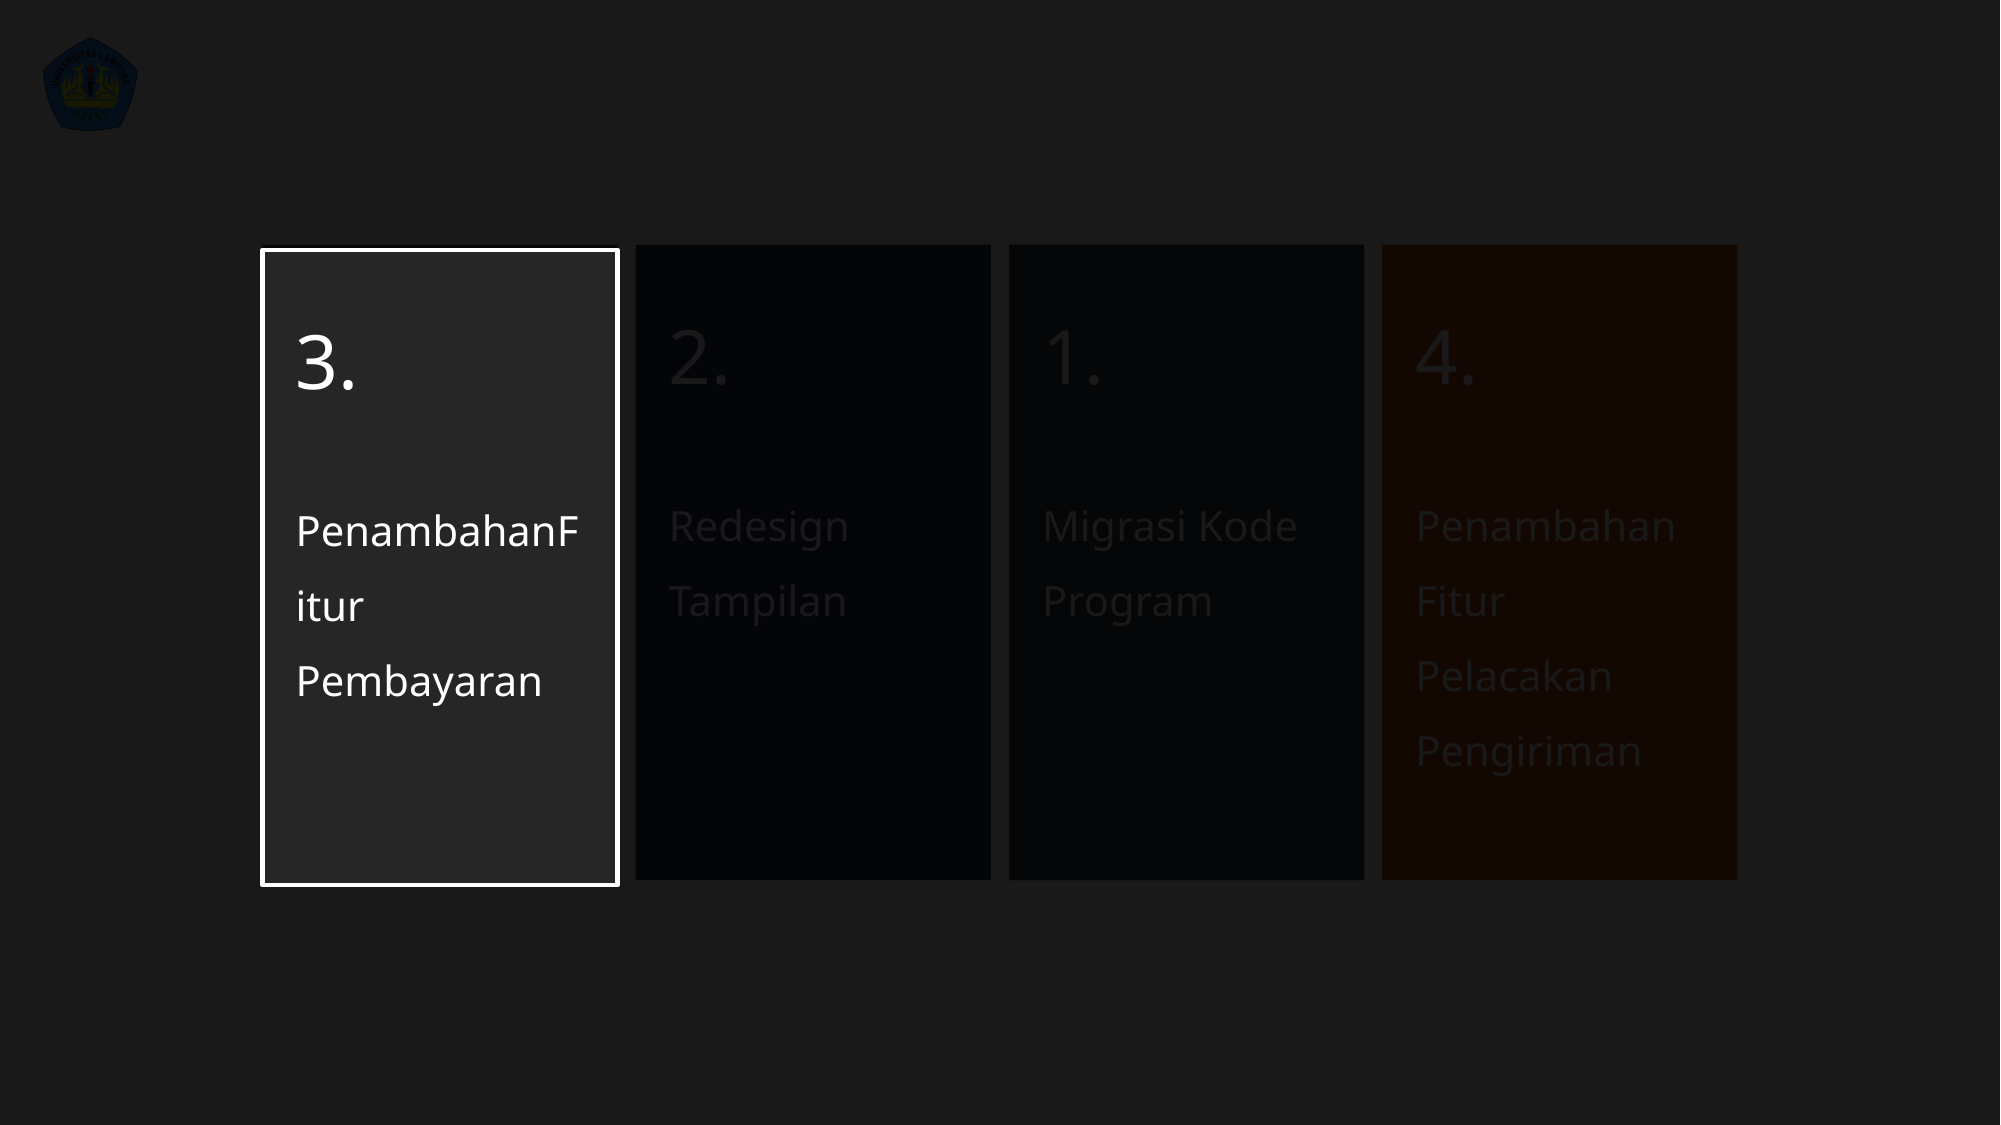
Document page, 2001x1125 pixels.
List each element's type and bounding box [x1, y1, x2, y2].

text_box [0, 0, 2000, 1125]
